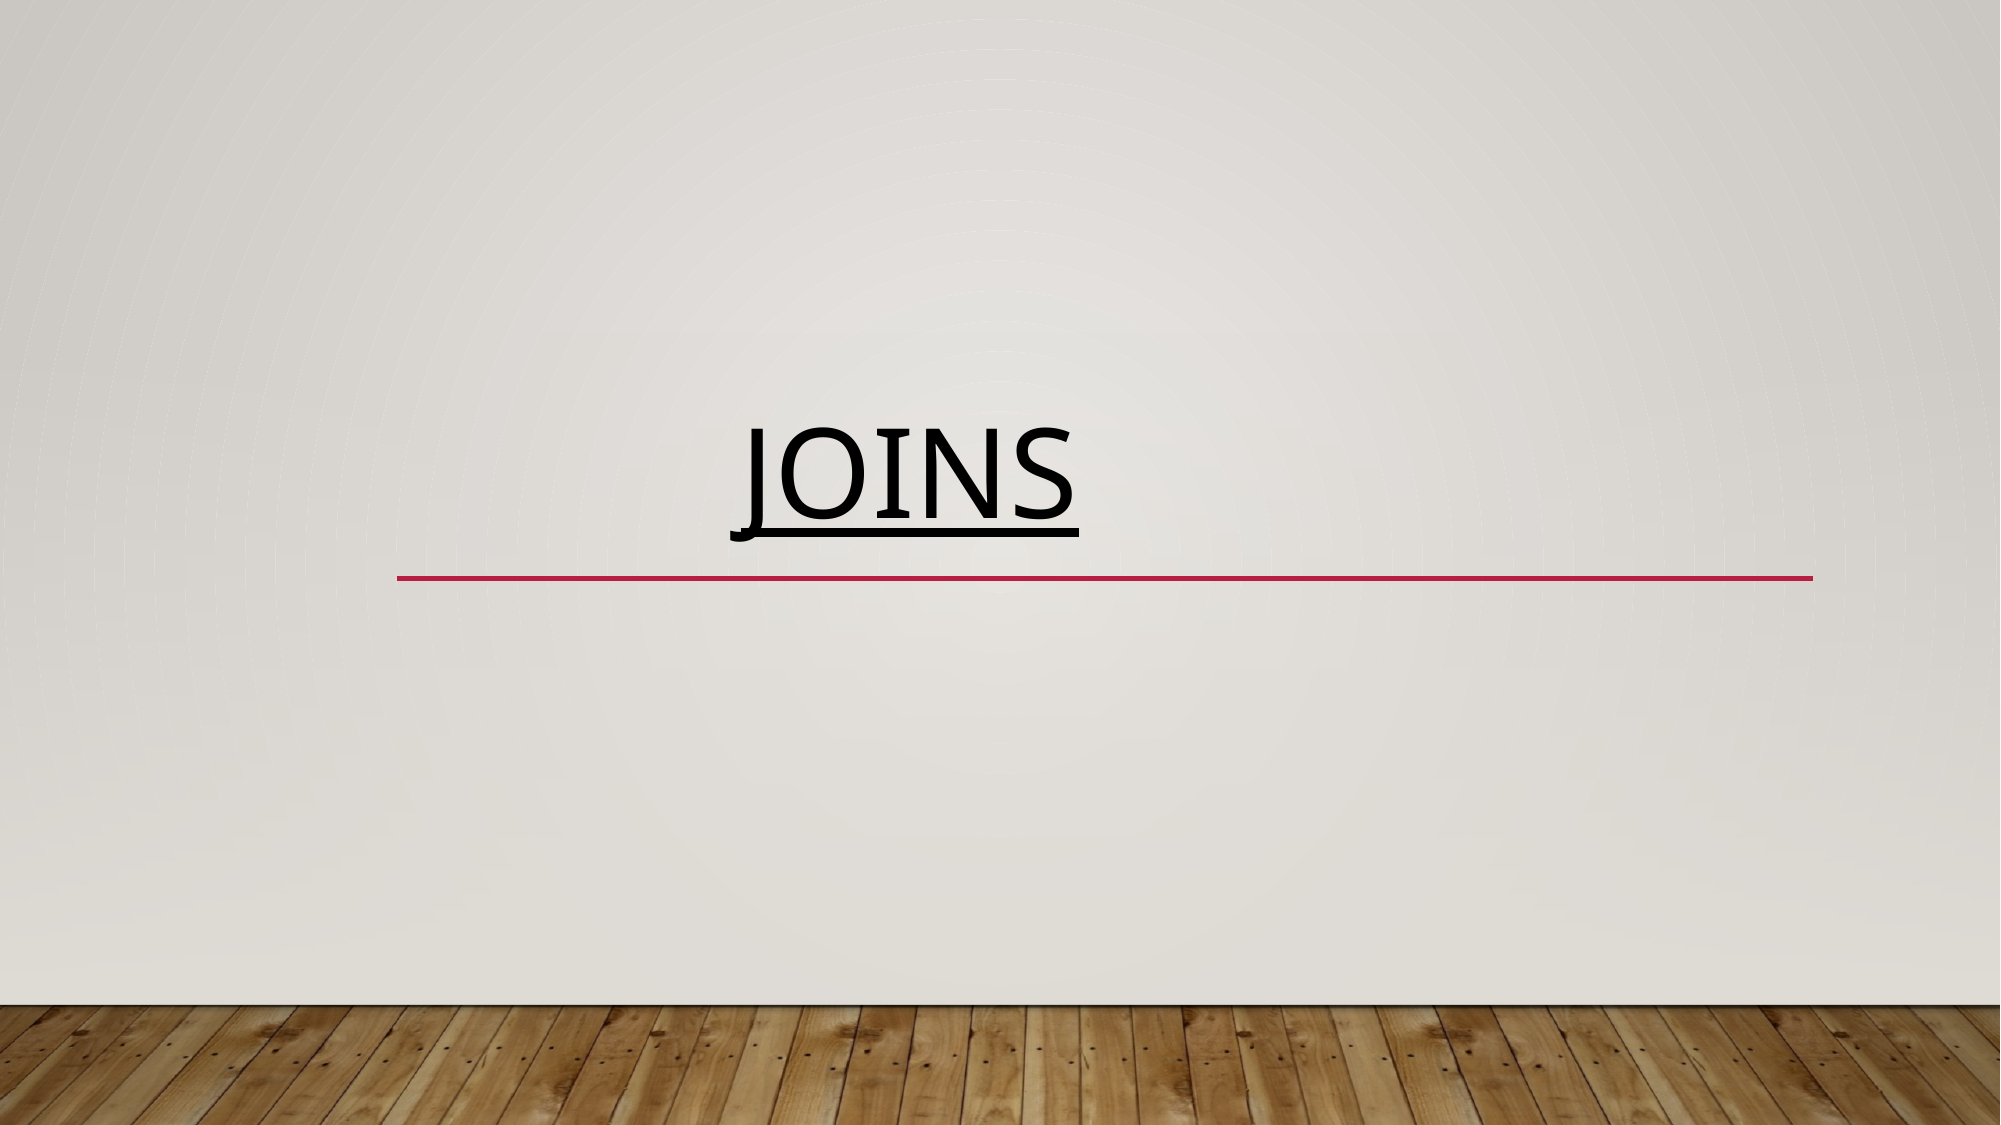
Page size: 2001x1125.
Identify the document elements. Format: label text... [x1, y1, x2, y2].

picture [0, 1005, 2000, 1125]
title JOINS [725, 320, 1121, 546]
